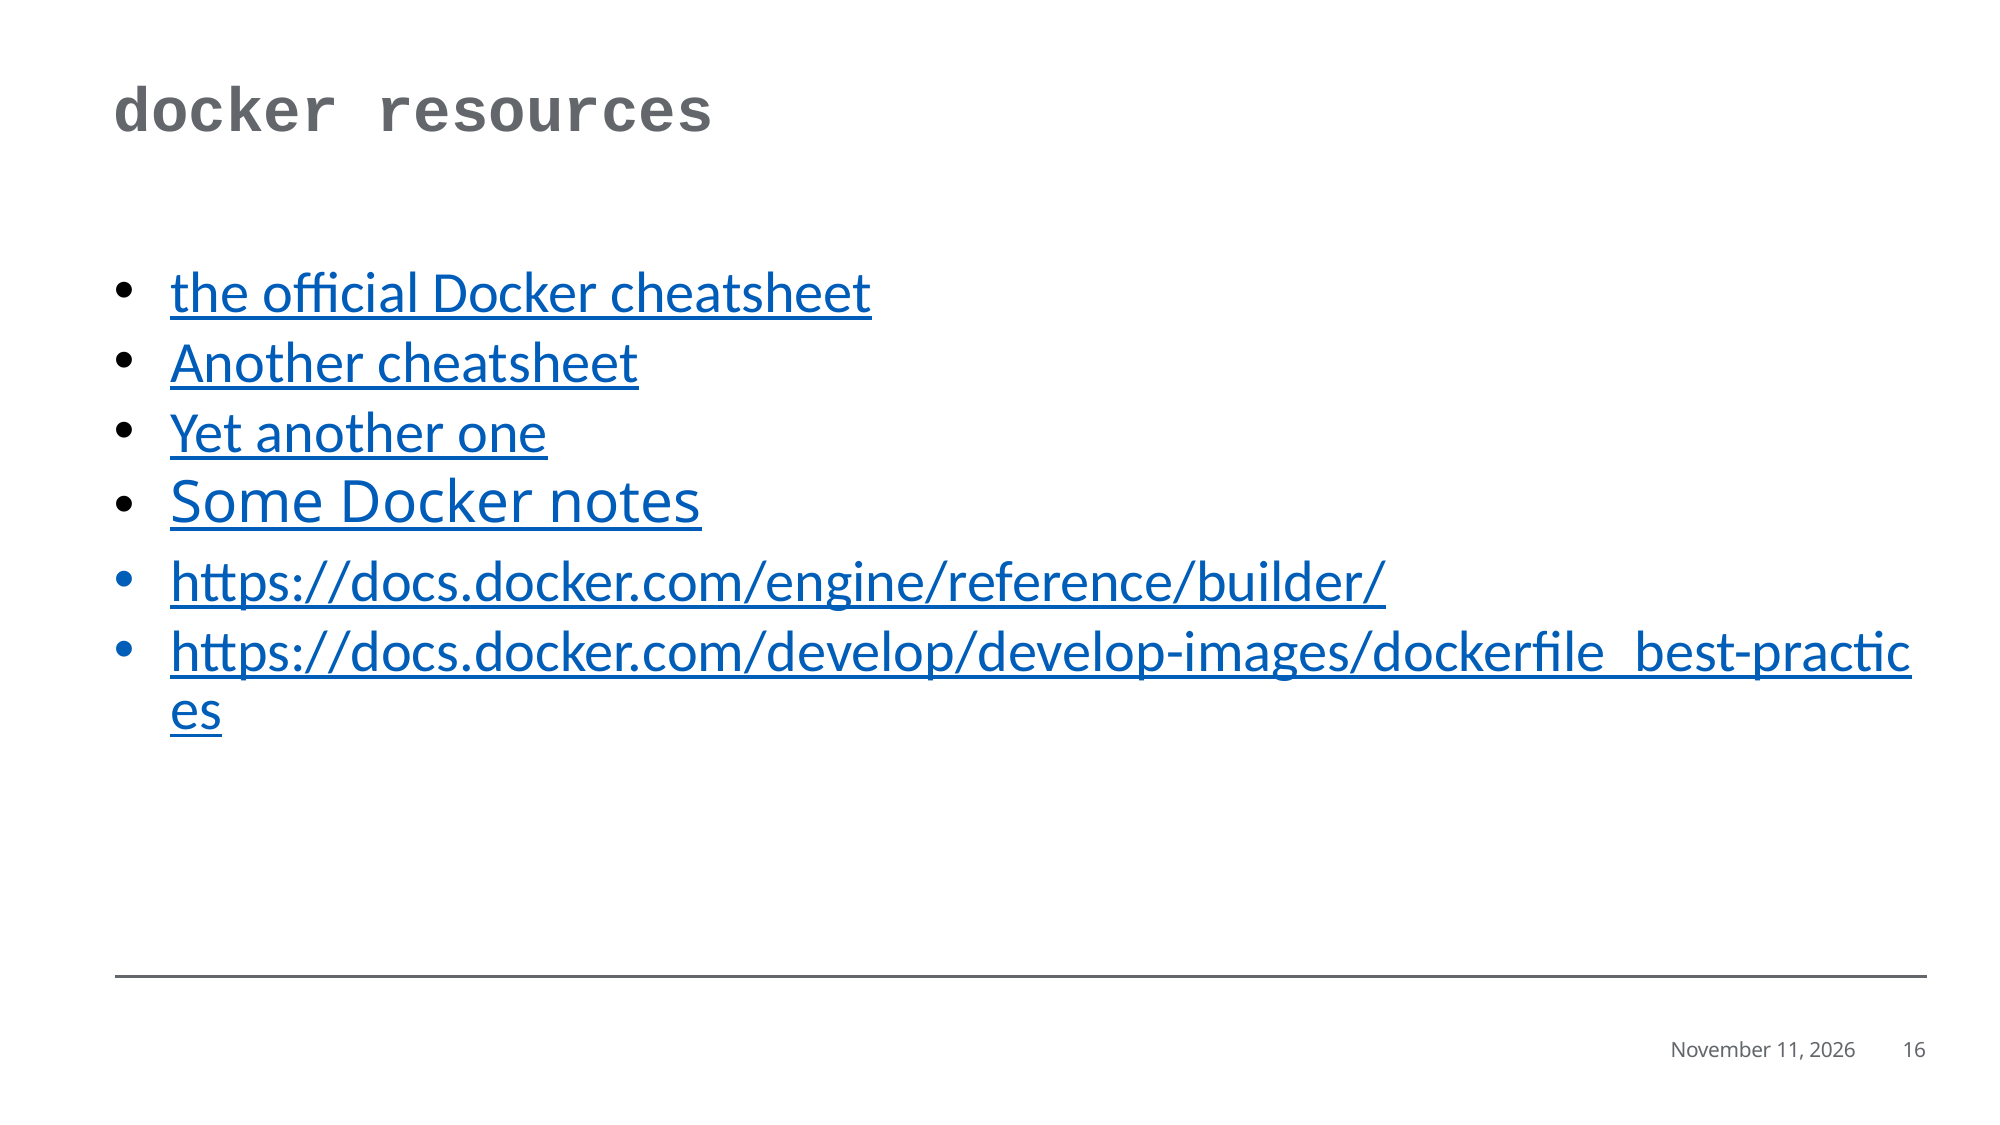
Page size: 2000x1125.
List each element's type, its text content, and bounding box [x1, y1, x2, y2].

text_box the official Docker cheatsheet Another cheatsheet Yet another one Some Docker notes https://docs.docker.com/engine/reference/builder/ https://docs.docker.com/develop/develop-images/dockerfile_best-practices [113, 184, 1926, 684]
slide_number 16 [1871, 1036, 1926, 1067]
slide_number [1593, 1036, 1856, 1067]
title docker resources [113, 36, 1928, 186]
